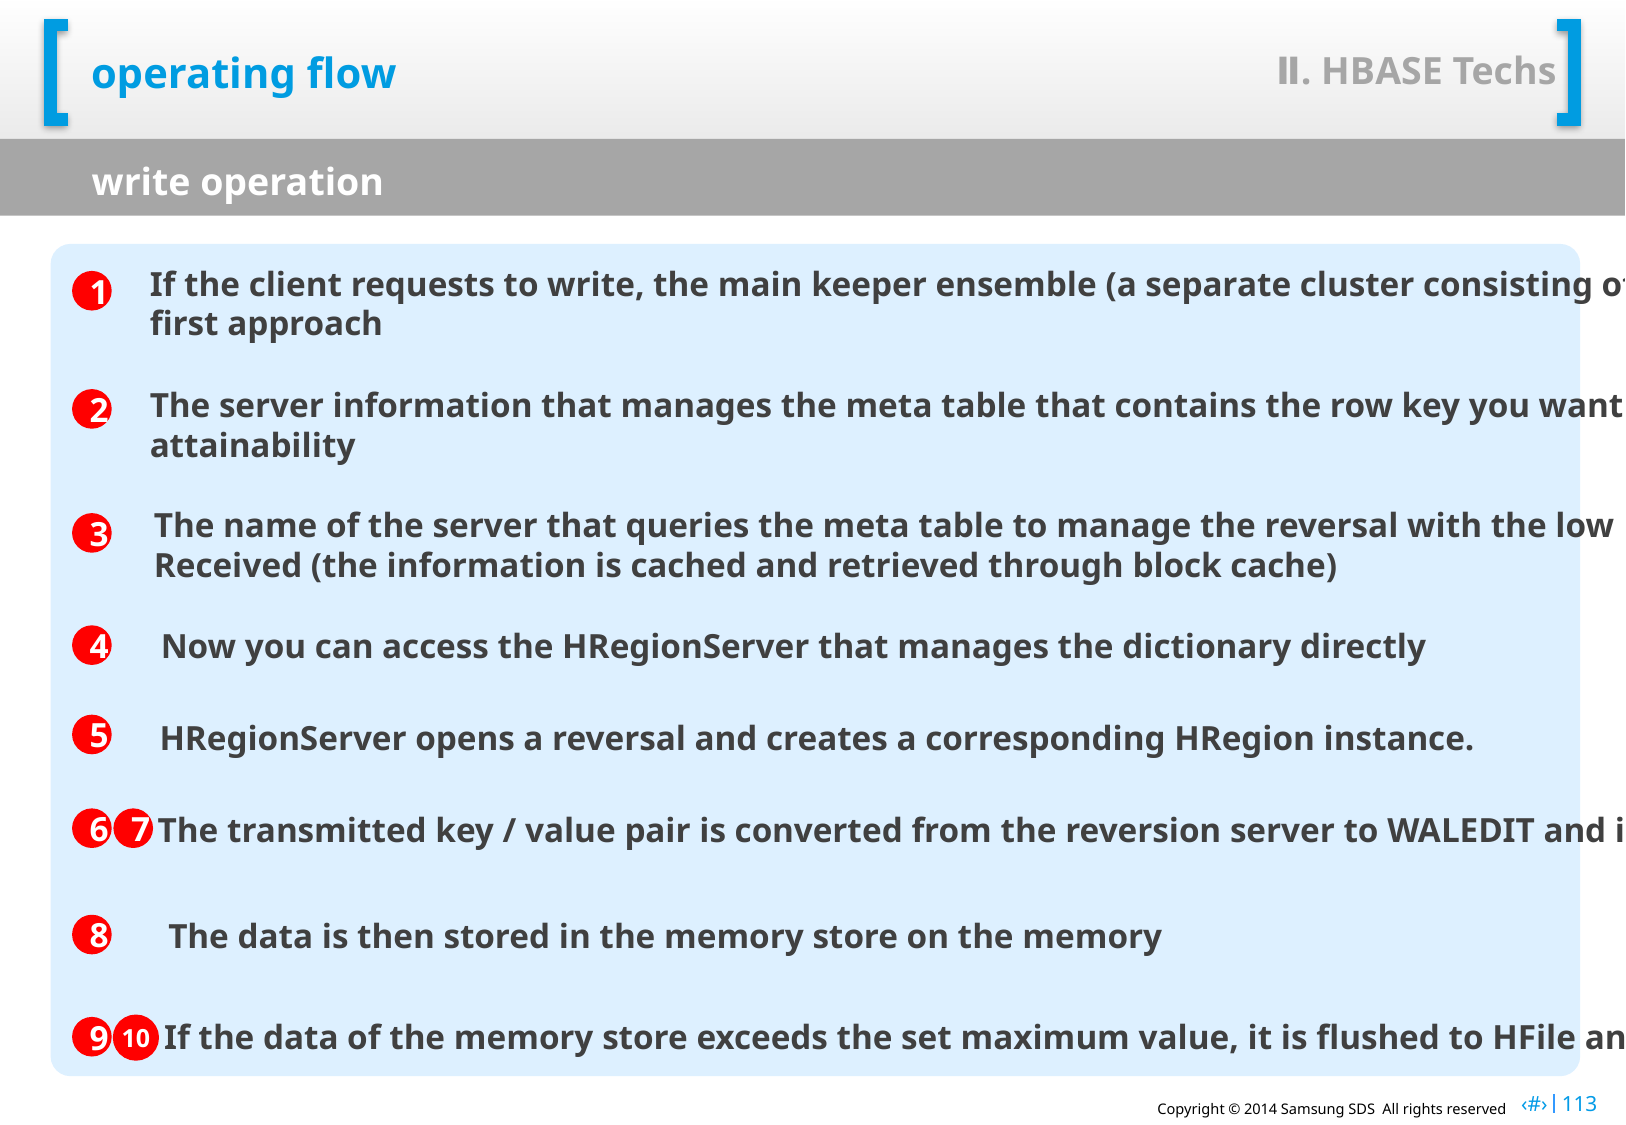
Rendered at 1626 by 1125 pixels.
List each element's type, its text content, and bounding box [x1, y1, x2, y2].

text_box If the client requests to write, the main keeper ensemble (a separate cluster consisting of the main keeper node) first approach [135, 255, 1625, 350]
text_box Now you can access the HRegionServer that manages the dictionary directly [145, 617, 1443, 673]
text_box [0, 137, 1625, 218]
text_box The server information that manages the meta table that contains the row key you want to read through the main keeper attainability [135, 376, 1625, 472]
title operating flow [90, 33, 1439, 111]
text_box [48, 241, 1583, 1079]
text_box The data is then stored in the memory store on the memory [153, 908, 1179, 963]
text_box If the data of the memory store exceeds the set maximum value, it is flushed to HFile and distributed to HDFS. [149, 1008, 1625, 1064]
text_box 9 [72, 1016, 112, 1057]
text_box 3 [72, 513, 112, 553]
text_box HRegionServer opens a reversal and creates a corresponding HRegion instance. [144, 710, 1492, 765]
text_box The transmitted key / value pair is converted from the reversion server to WALEDIT and is written to the WAL. [143, 802, 1625, 857]
text_box 4 [72, 625, 112, 665]
text_box 2 [72, 389, 112, 429]
text_box 10 [112, 1014, 159, 1061]
text_box Ⅱ. HBASE Techs [1184, 30, 1572, 108]
text_box 6 [72, 808, 112, 848]
text_box The name of the server that queries the meta table to manage the reversal with the low key that the client finds Received (the information is cached and retrieved through block cache) [139, 497, 1625, 592]
text_box 1 [72, 270, 112, 311]
text_box 5 [72, 714, 112, 755]
text_box 7 [113, 808, 154, 848]
text_box 8 [72, 914, 112, 955]
list write operation [91, 144, 1586, 218]
